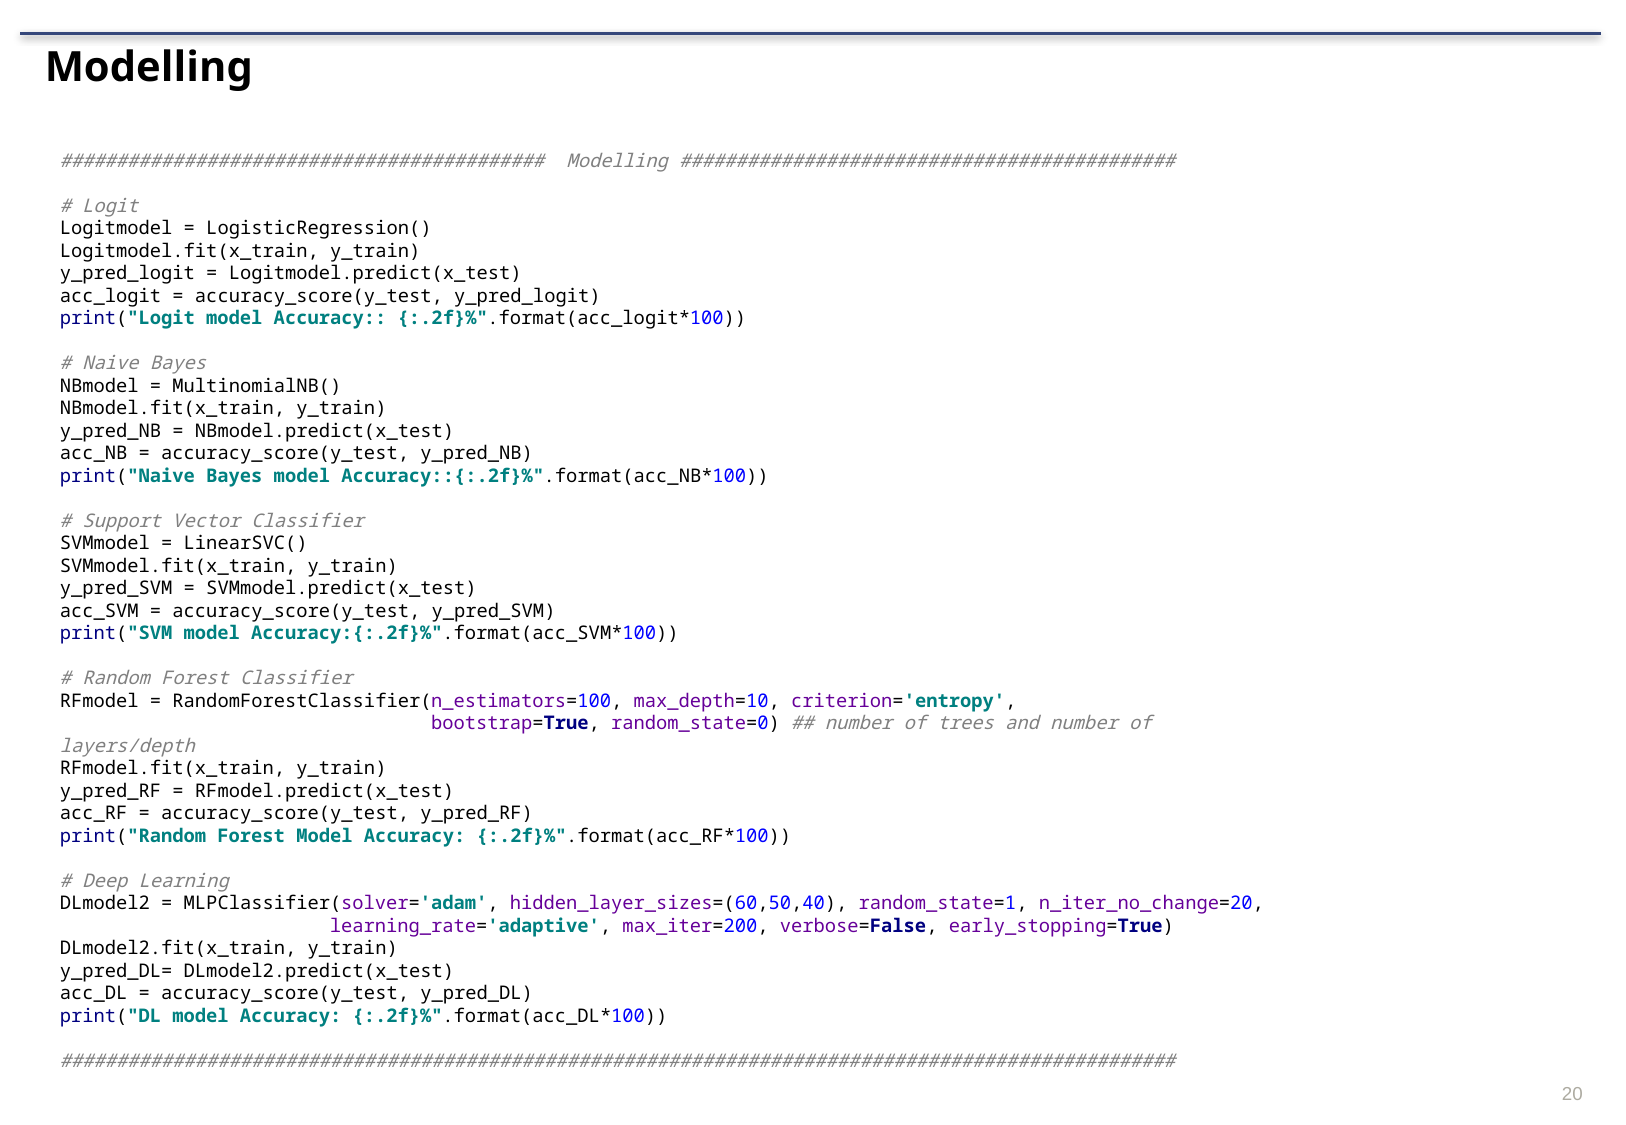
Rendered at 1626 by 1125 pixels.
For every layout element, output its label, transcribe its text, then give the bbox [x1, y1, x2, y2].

list Modelling [44, 45, 1578, 107]
title ########################################### Modelling ############################################ # Logit Logitmodel = LogisticRegression() Logitmodel.fit(x_train, y_train) y_pred_logit = Logitmodel.predict(x_test) acc_logit = accuracy_score(y_test, y_pred_logit) print("Logit model Accuracy:: {:.2f}%".format(acc_logit*100)) # Naive Bayes NBmodel = MultinomialNB() NBmodel.fit(x_train, y_train) y_pred_NB = NBmodel.predict(x_test) acc_NB = accuracy_score(y_test, y_pred_NB) print("Naive Bayes model Accuracy::{:.2f}%".format(acc_NB*100)) # Support Vector Classifier SVMmodel = LinearSVC() SVMmodel.fit(x_train, y_train) y_pred_SVM = SVMmodel.predict(x_test) acc_SVM = accuracy_score(y_test, y_pred_SVM) print("SVM model Accuracy:{:.2f}%".format(acc_SVM*100)) # Random Forest Classifier RFmodel = RandomForestClassifier(n_estimators=100, max_depth=10, criterion='entropy', bootstrap=True, random_state=0) ## number of trees and number of layers/depth RFmodel.fit(x_train, y_train) y_pred_RF = RFmodel.predict(x_test) acc_RF = accuracy_score(y_test, y_pred_RF) print("Random Forest Model Accuracy: {:.2f}%".format(acc_RF*100)) # Deep Learning DLmodel2 = MLPClassifier(solver='adam', hidden_layer_sizes=(60,50,40), random_state=1, n_iter_no_change=20, learning_rate='adaptive', max_iter=200, verbose=False, early_stopping=True) DLmodel2.fit(x_train, y_train) y_pred_DL= DLmodel2.predict(x_test) acc_DL = accuracy_score(y_test, y_pred_DL) print("DL model Accuracy: {:.2f}%".format(acc_DL*100)) ################################################################################################### [44, 140, 1306, 1079]
